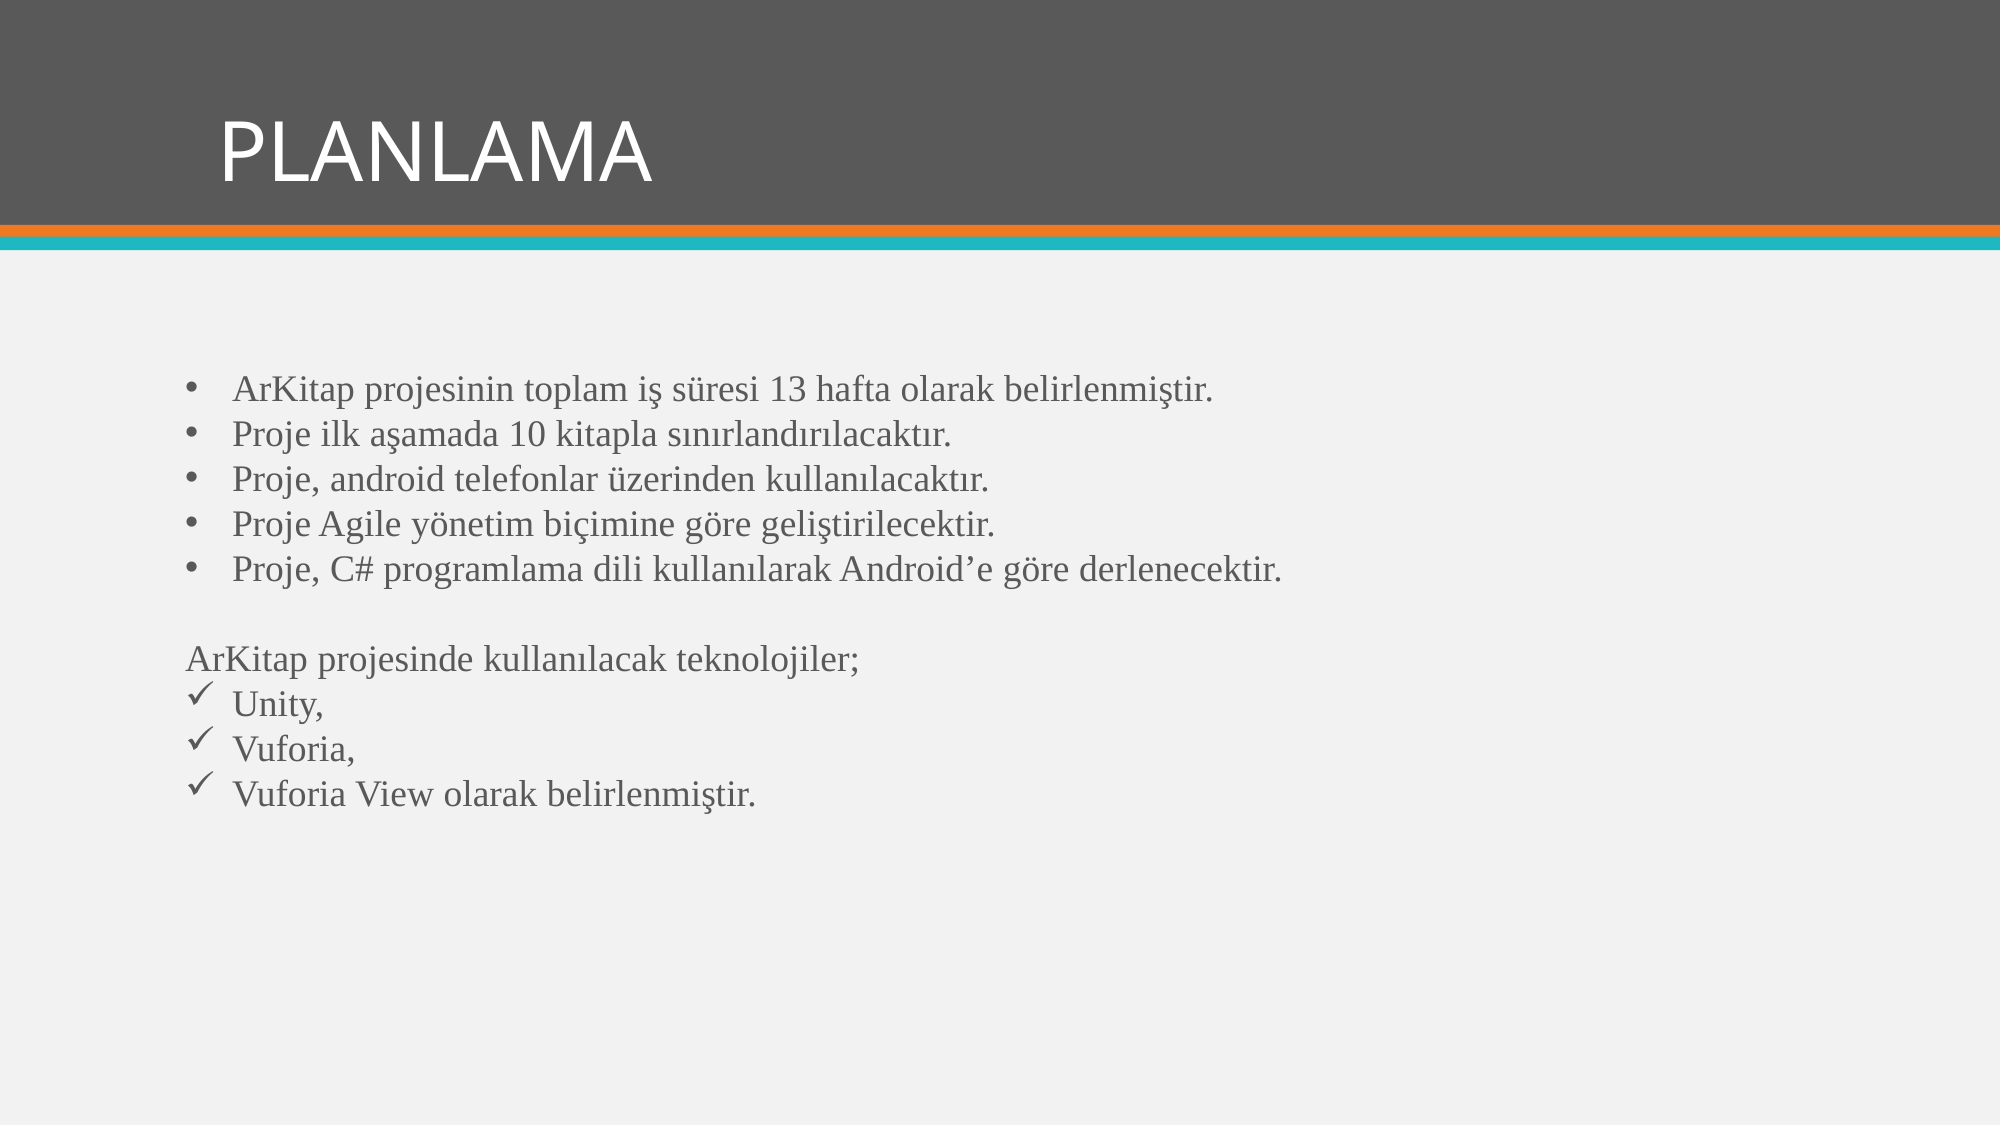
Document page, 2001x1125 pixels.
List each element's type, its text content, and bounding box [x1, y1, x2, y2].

text_box ArKitap projesinin toplam iş süresi 13 hafta olarak belirlenmiştir. Proje ilk aşamada 10 kitapla sınırlandırılacaktır. Proje, android telefonlar üzerinden kullanılacaktır. Proje Agile yönetim biçimine göre geliştirilecektir. Proje, C# programlama dili kullanılarak Android’e göre derlenecektir. ArKitap projesinde kullanılacak teknolojiler; Unity, Vuforia, Vuforia View olarak belirlenmiştir. [170, 356, 1464, 957]
text_box PLANLAMA [202, 90, 669, 206]
